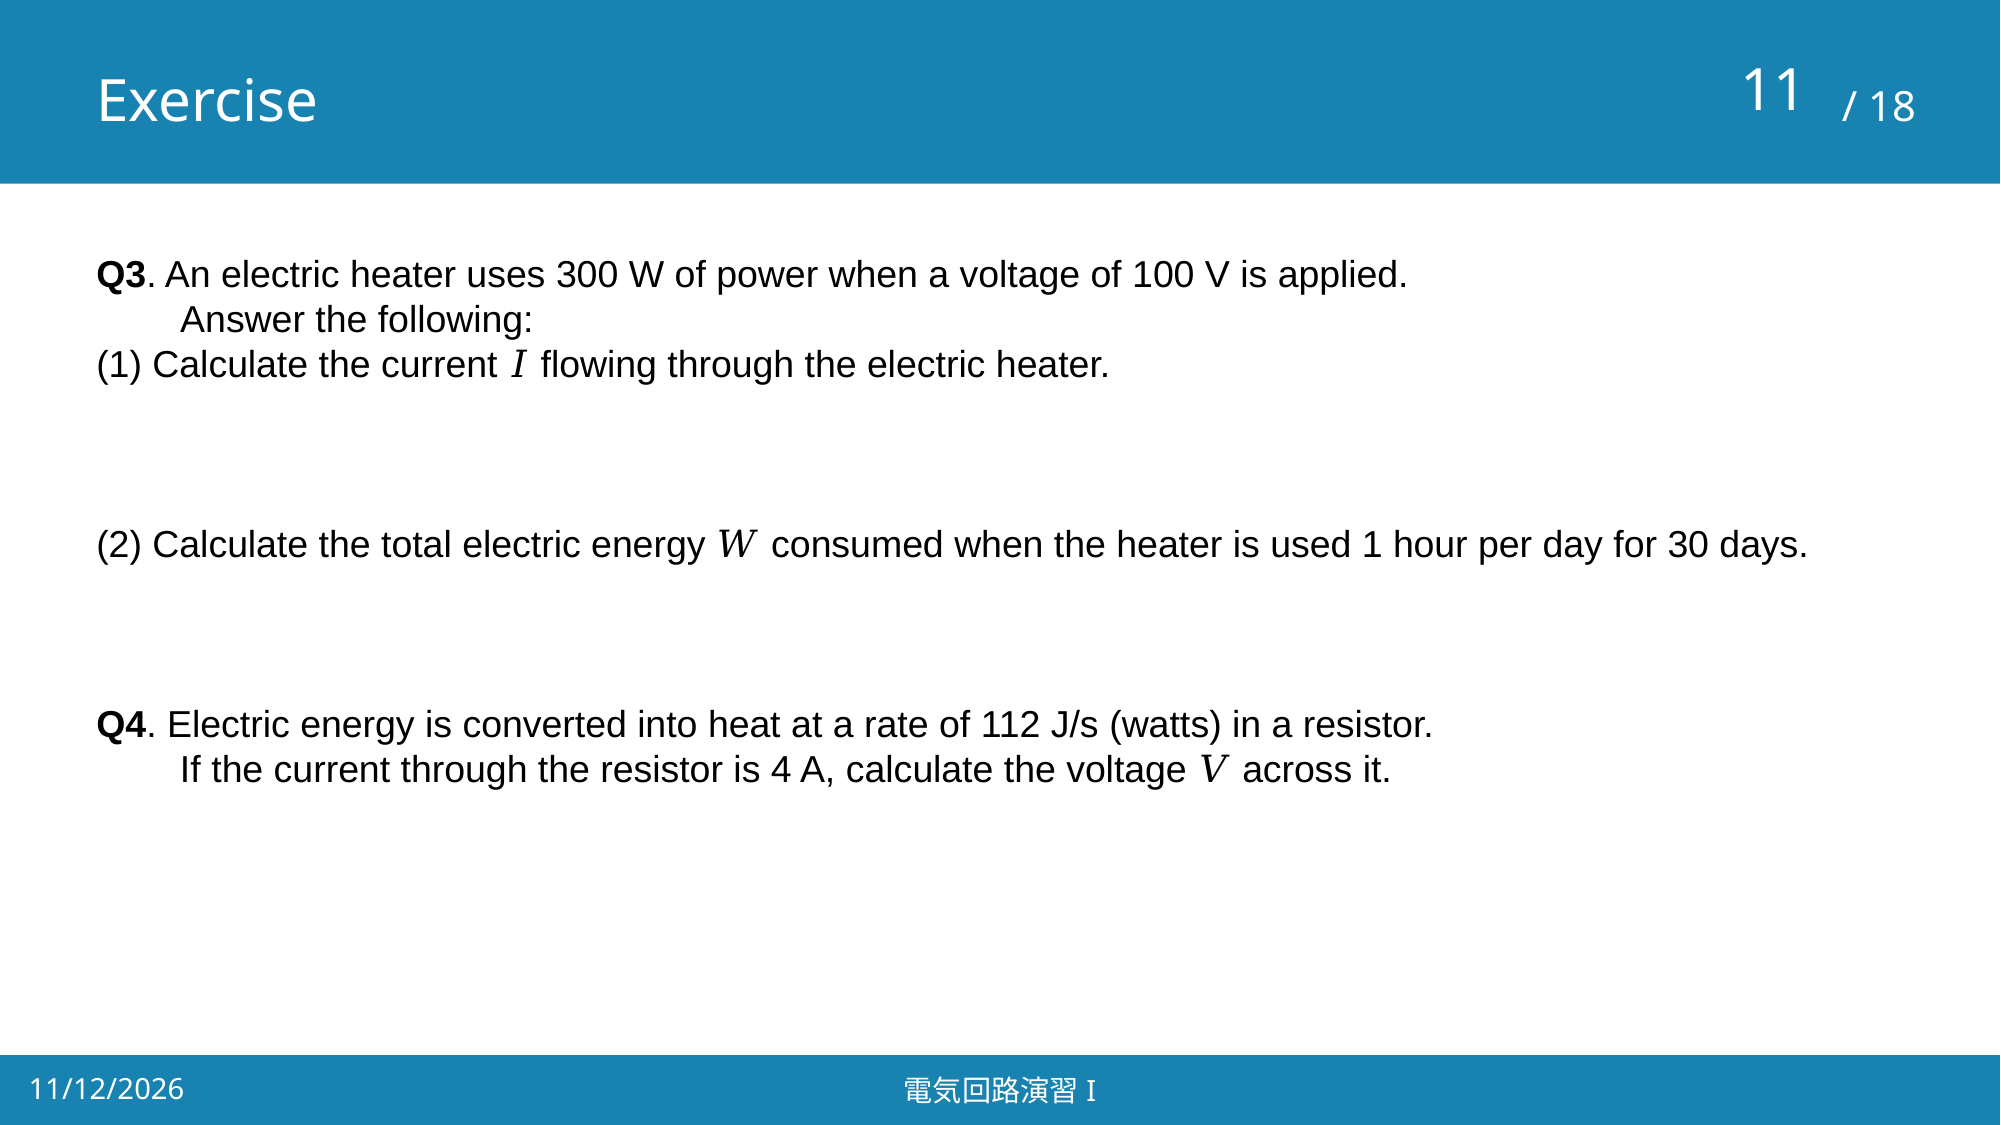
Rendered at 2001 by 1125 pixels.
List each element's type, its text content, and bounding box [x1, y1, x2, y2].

text_box Q3. An electric heater uses 300 W of power when a voltage of 100 V is applied. Answer the following: Calculate the current 𝐼 flowing through the electric heater. Calculate the total electric energy 𝑊 consumed when the heater is used 1 hour per day for 30 days. Q4. Electric energy is converted into heat at a rate of 112 J/s (watts) in a resistor. If the current through the resistor is 4 A, calculate the voltage 𝑉 across it. [81, 242, 1912, 798]
title Exercise [81, 11, 1578, 184]
slide_number 10 [1614, 42, 1822, 142]
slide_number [13, 1059, 414, 1120]
